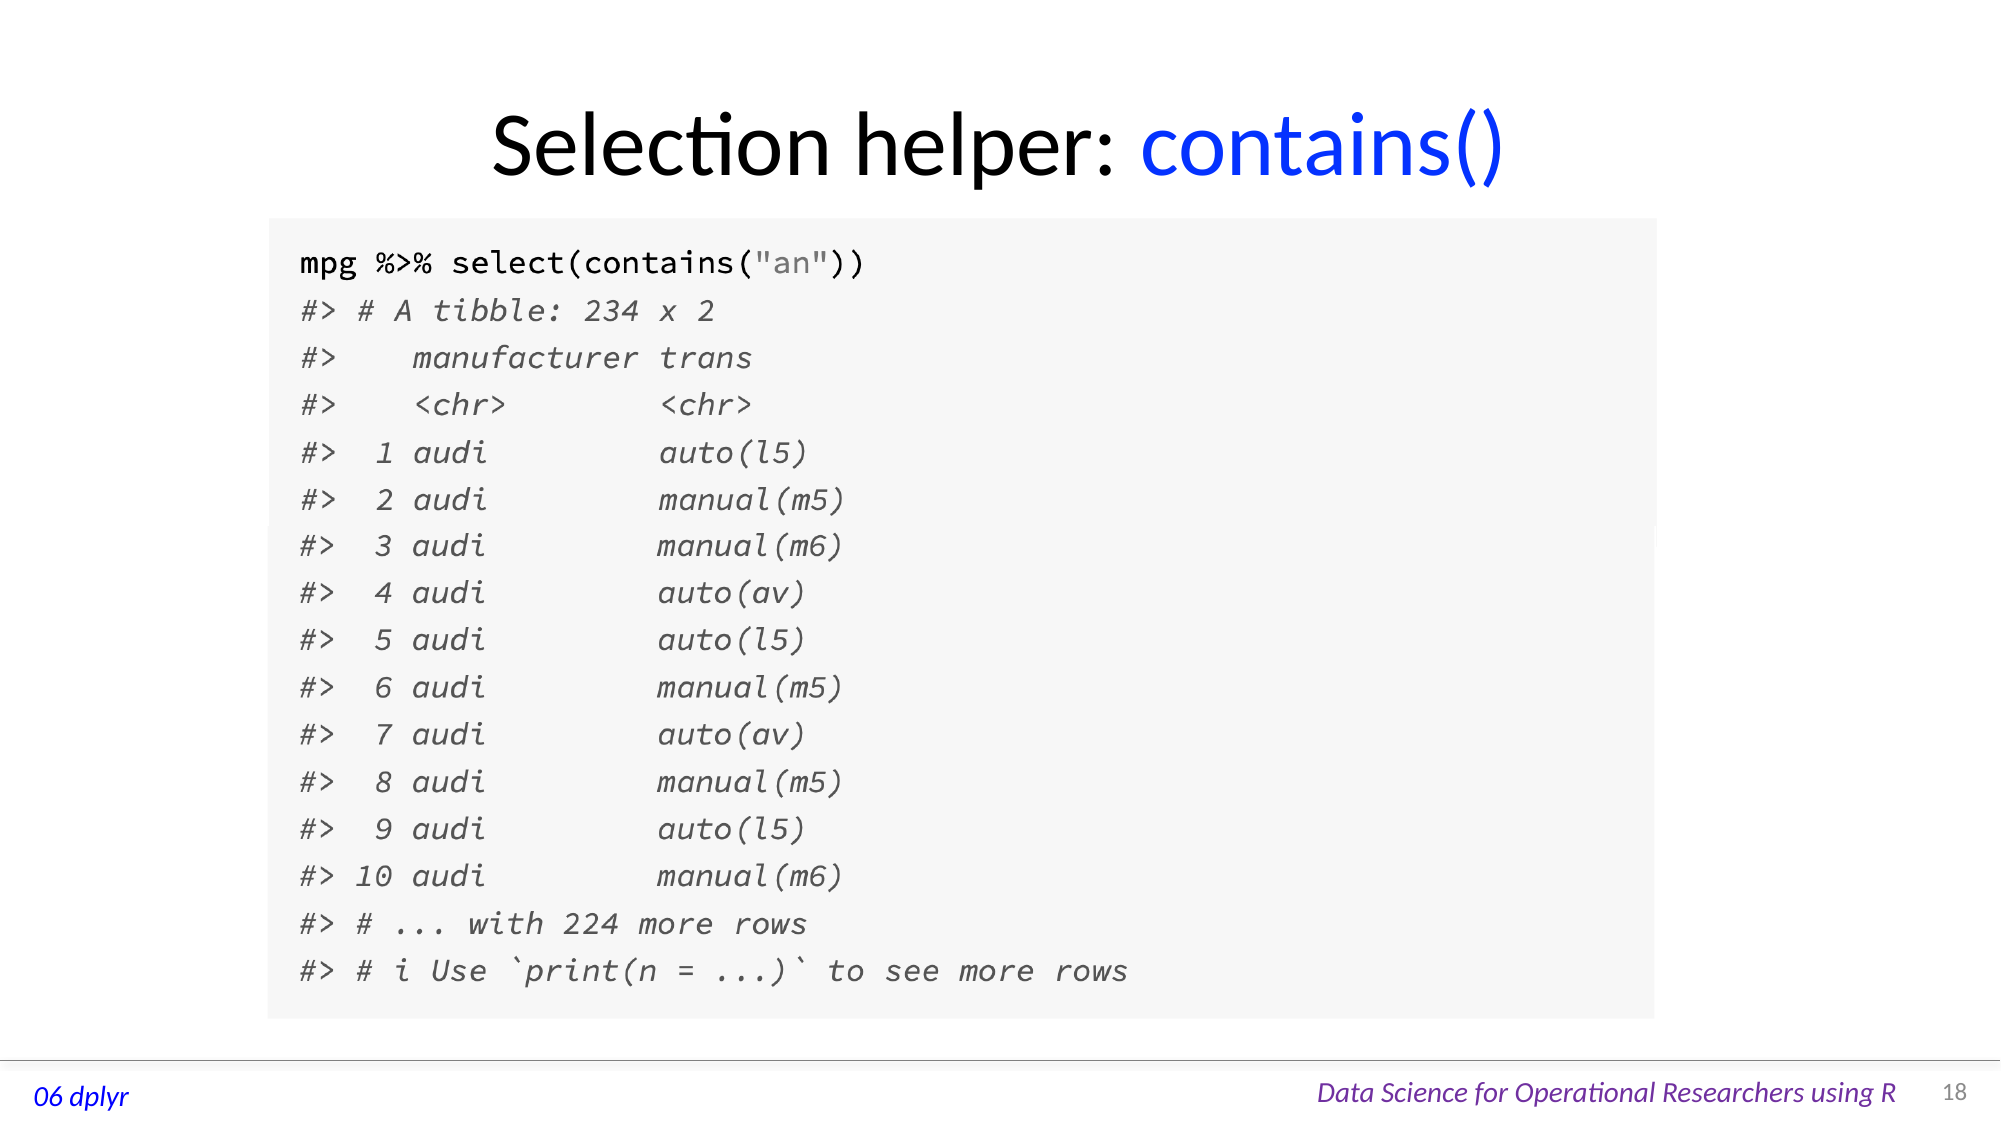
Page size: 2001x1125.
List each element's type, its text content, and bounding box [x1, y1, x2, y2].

picture [267, 214, 1657, 1022]
slide_number 18 [1899, 1060, 1983, 1120]
title Selection helper: contains() [99, 45, 1900, 233]
